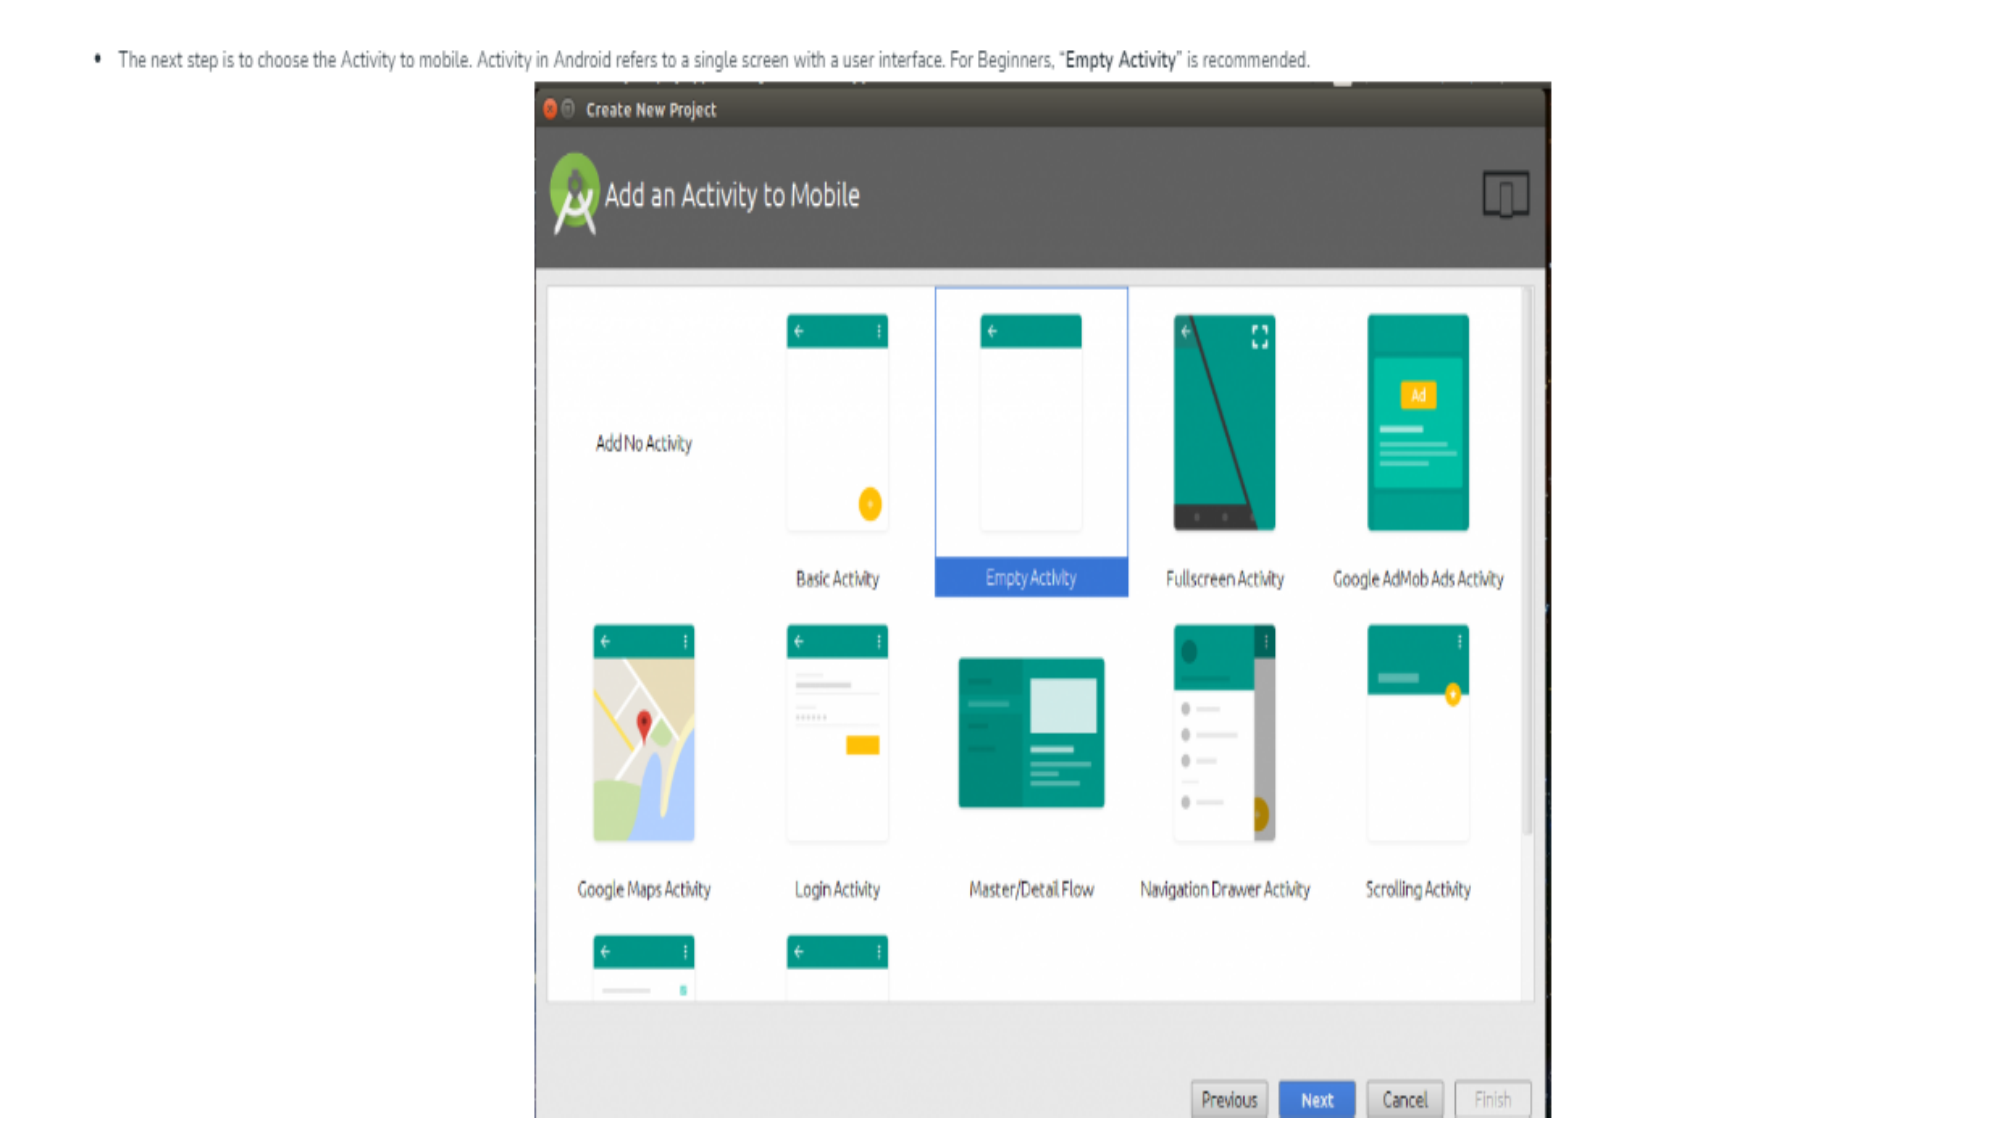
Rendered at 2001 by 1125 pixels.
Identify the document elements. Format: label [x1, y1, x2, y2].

picture [86, 50, 1973, 1118]
